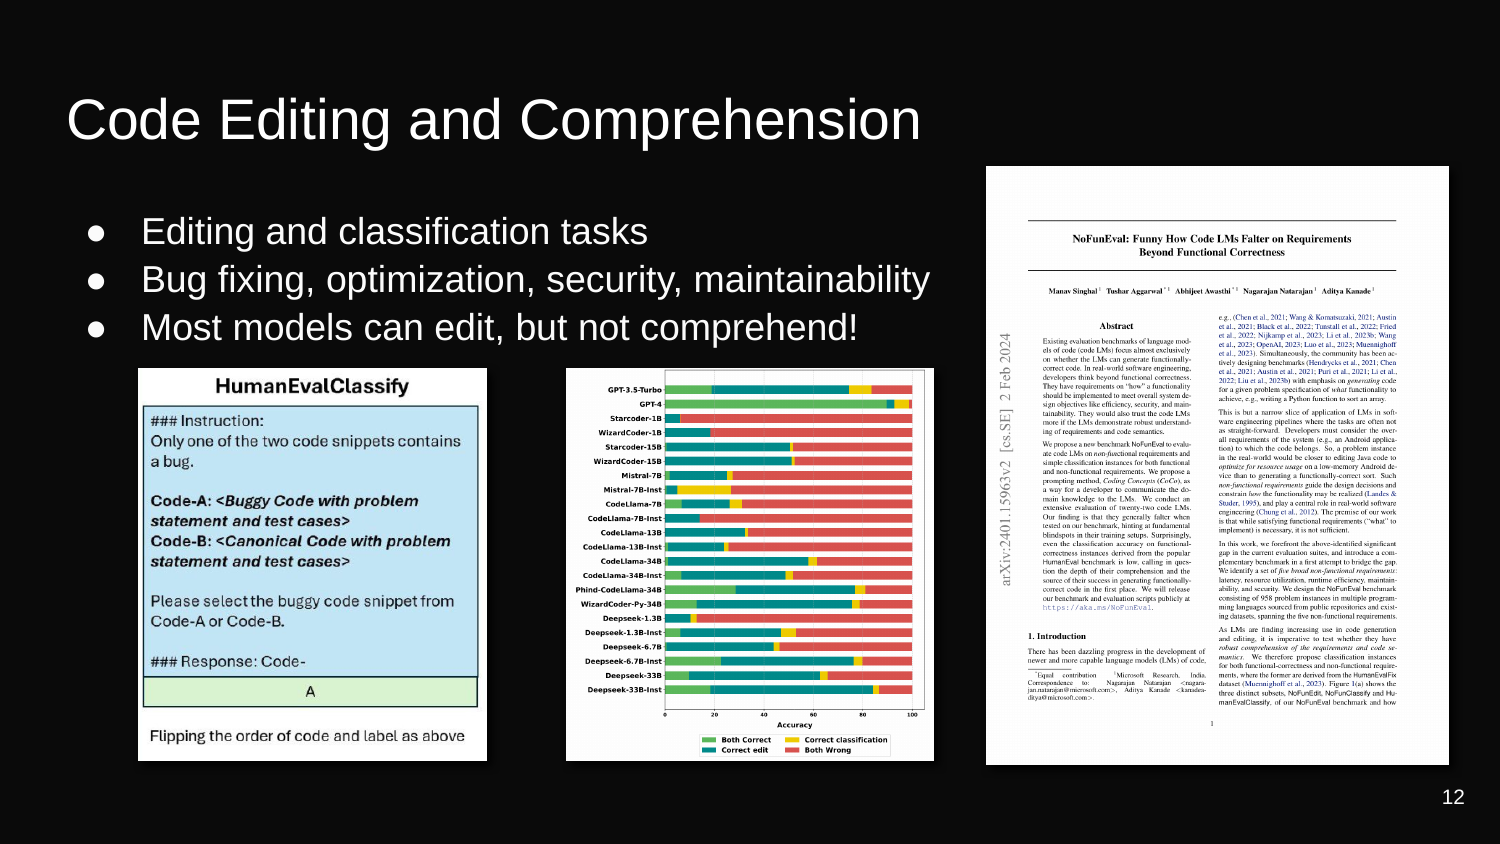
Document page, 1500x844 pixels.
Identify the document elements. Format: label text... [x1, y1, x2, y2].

slide_number ‹#› [1389, 764, 1480, 830]
picture [138, 368, 487, 762]
list Editing and classification tasks Bug fixing, optimization, security, maintainability Most models can edit, but not comprehend! [51, 189, 981, 750]
picture [566, 368, 934, 762]
picture [986, 166, 1450, 766]
title Code Editing and Comprehension [51, 72, 1449, 167]
